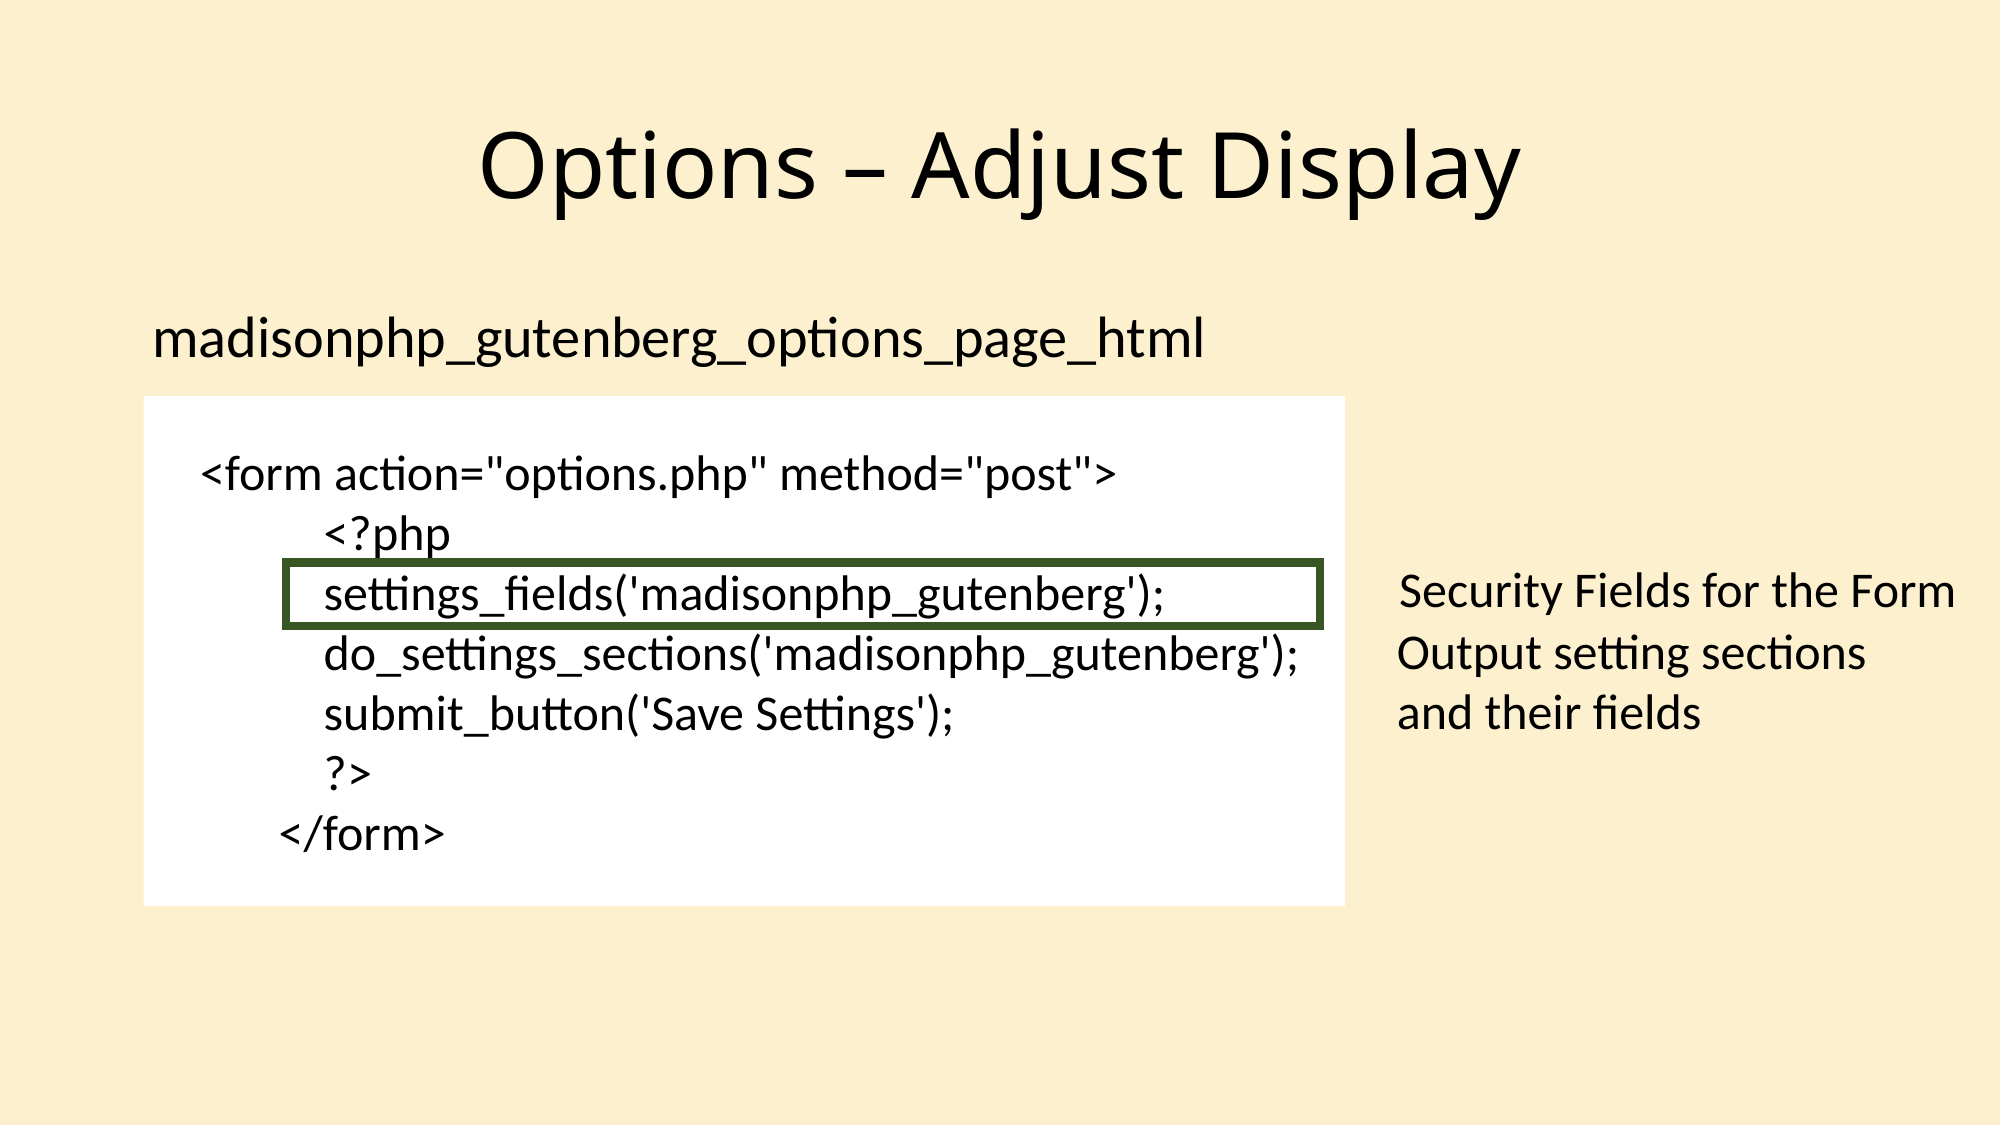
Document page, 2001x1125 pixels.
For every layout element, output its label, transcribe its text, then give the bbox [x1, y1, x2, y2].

title Options – Adjust Display [137, 59, 1863, 278]
text_box [285, 561, 1321, 627]
text_box Output setting sections and their fields [1382, 611, 1960, 747]
text_box Security Fields for the Form [1384, 550, 1972, 625]
list madisonphp_gutenberg_options_page_html [137, 299, 1863, 418]
text_box <form action="options.php" method="post"> <?php settings_fields('madisonphp_gutenberg'); do_settings_sections('madisonphp_gutenberg'); submit_button('Save Settings'); ?> </form> [143, 395, 1346, 906]
